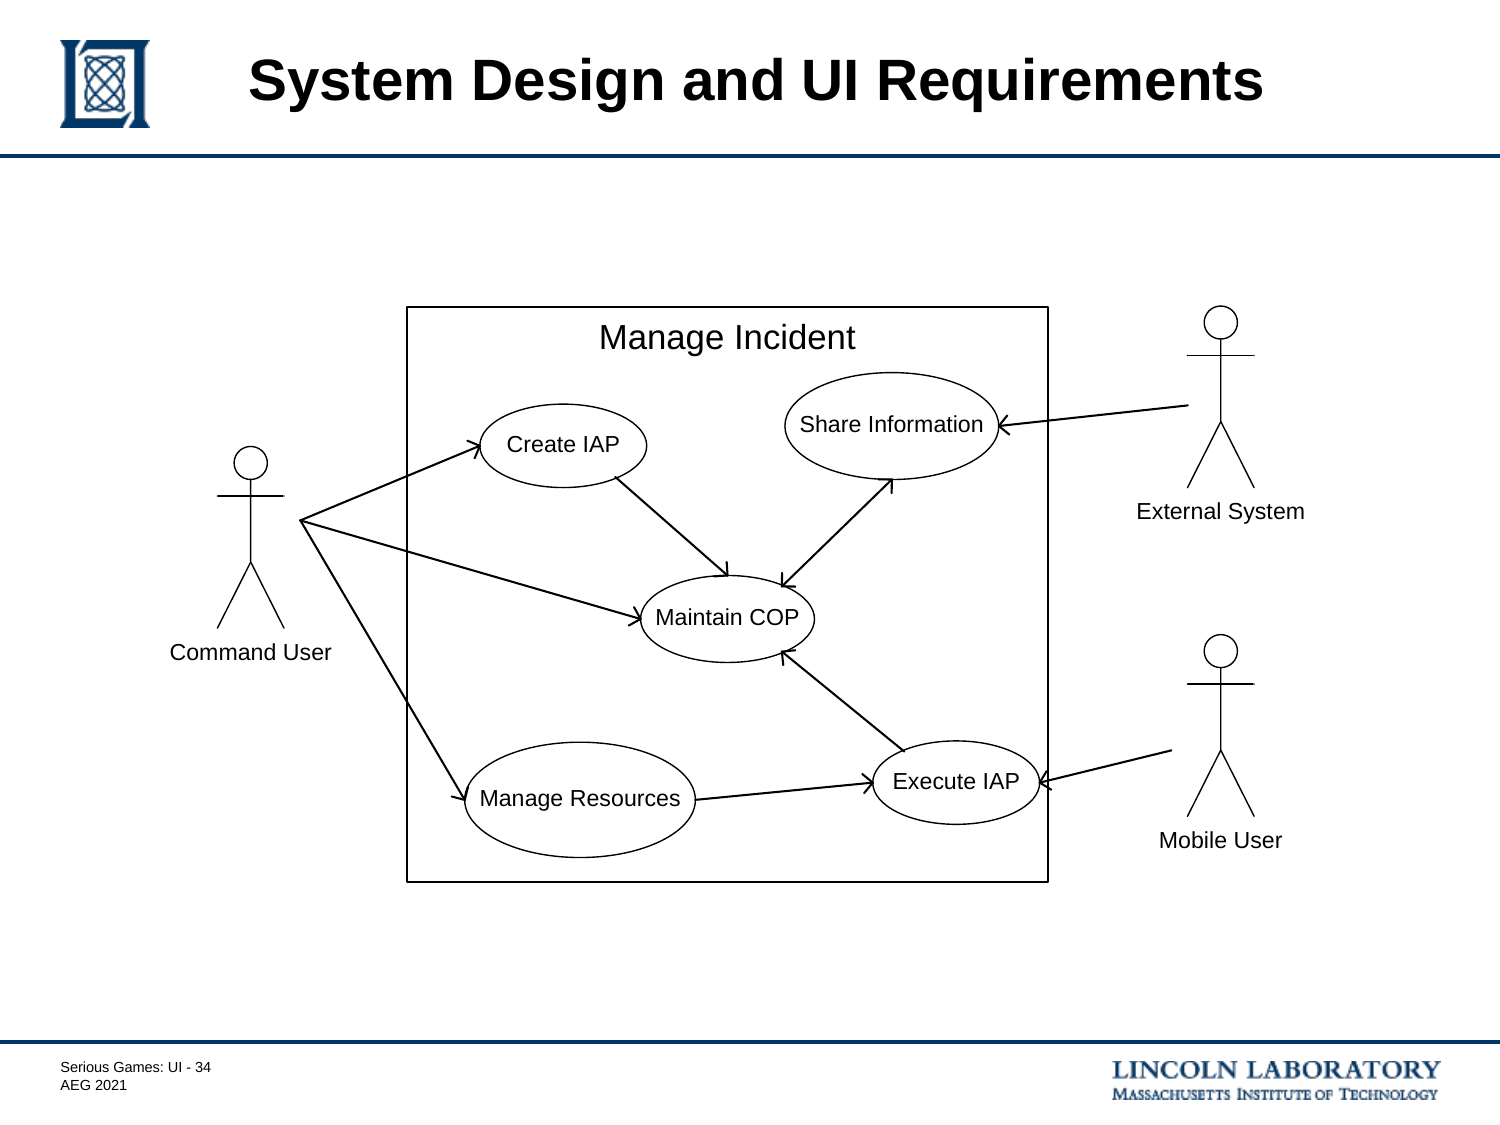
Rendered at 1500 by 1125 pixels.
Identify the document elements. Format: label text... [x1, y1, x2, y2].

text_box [151, 301, 1324, 888]
picture [60, 40, 150, 128]
title System Design and UI Requirements [195, 1, 1319, 166]
picture [1111, 1061, 1441, 1100]
